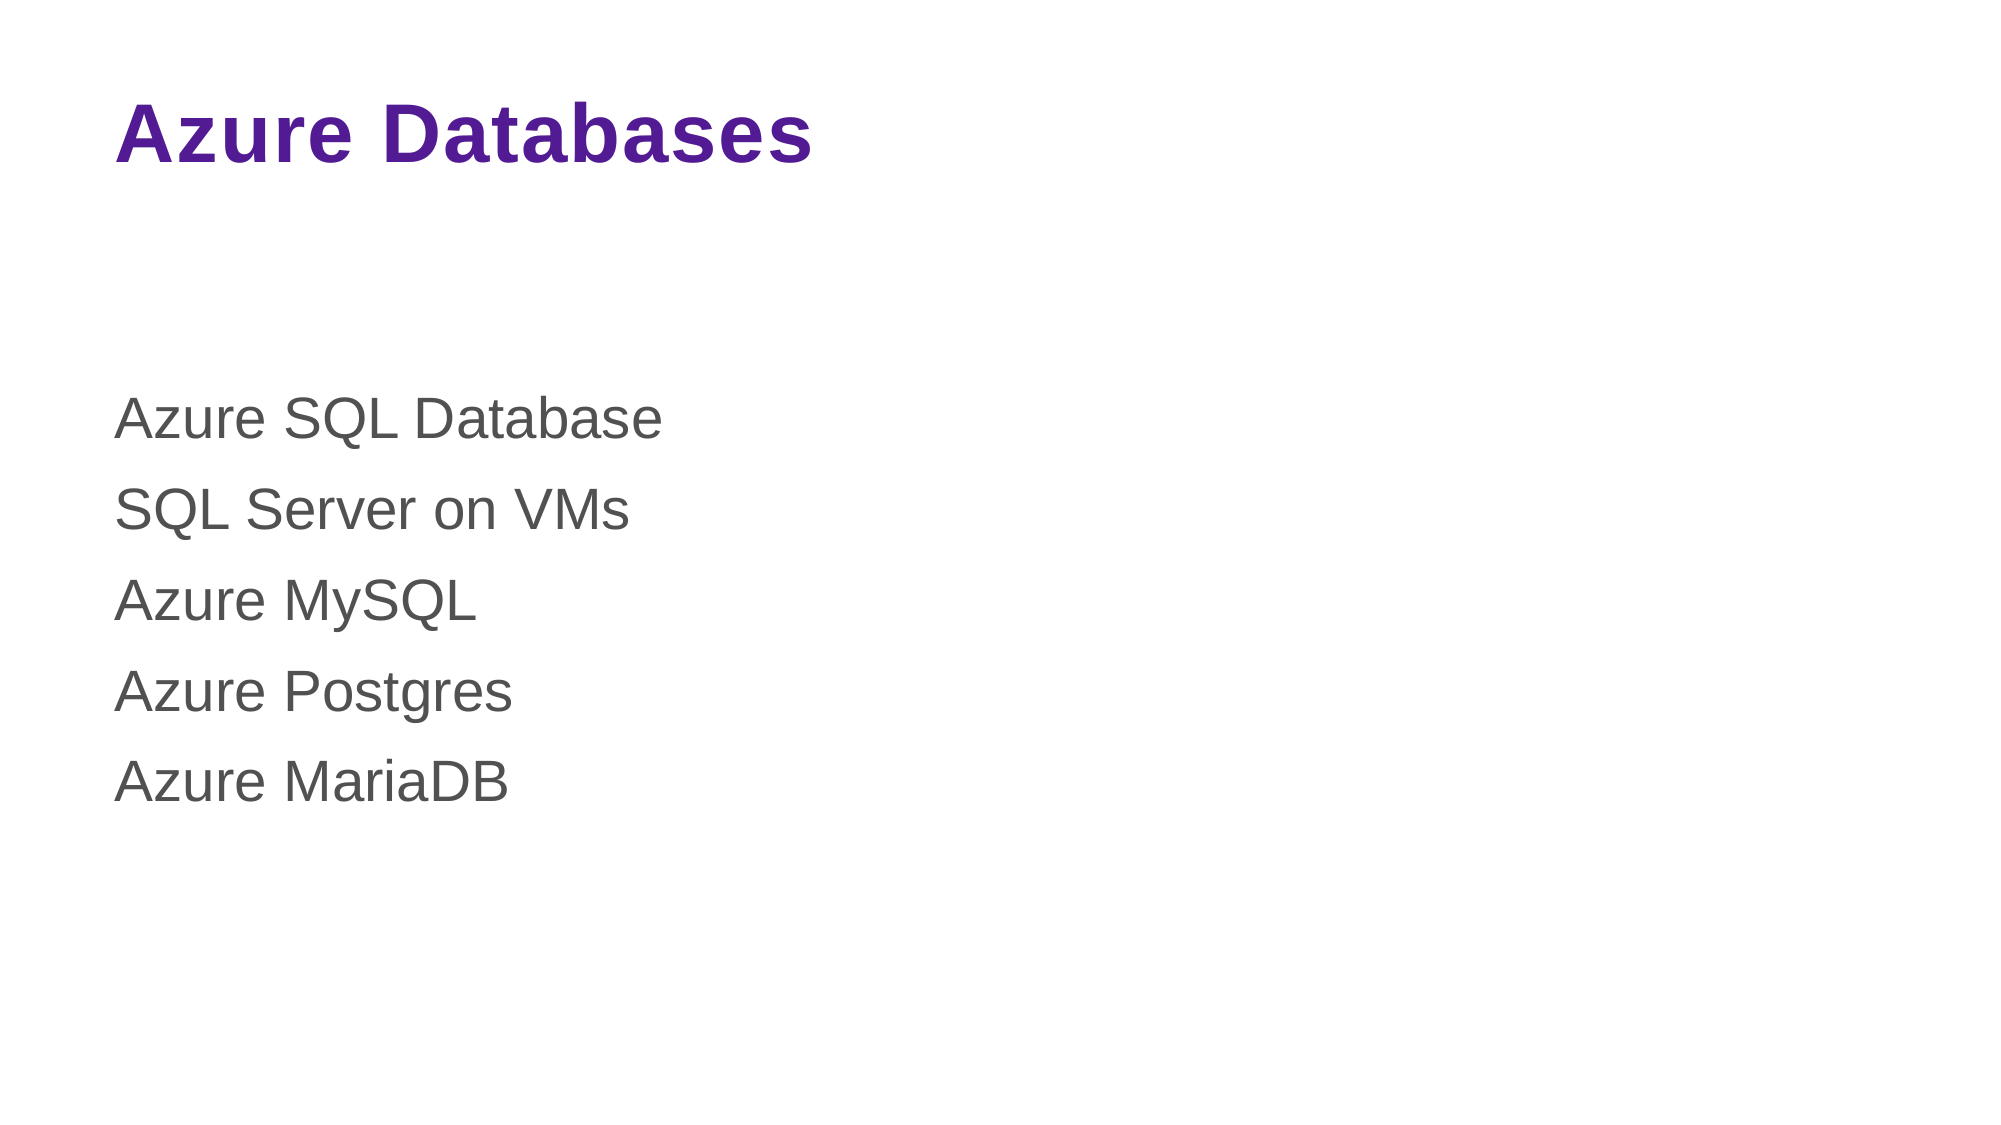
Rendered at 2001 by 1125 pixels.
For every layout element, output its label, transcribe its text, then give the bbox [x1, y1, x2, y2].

list Azure SQL Database SQL Server on VMs Azure MySQL Azure Postgres Azure MariaDB [99, 210, 1900, 984]
title Azure Databases [99, 59, 1900, 210]
